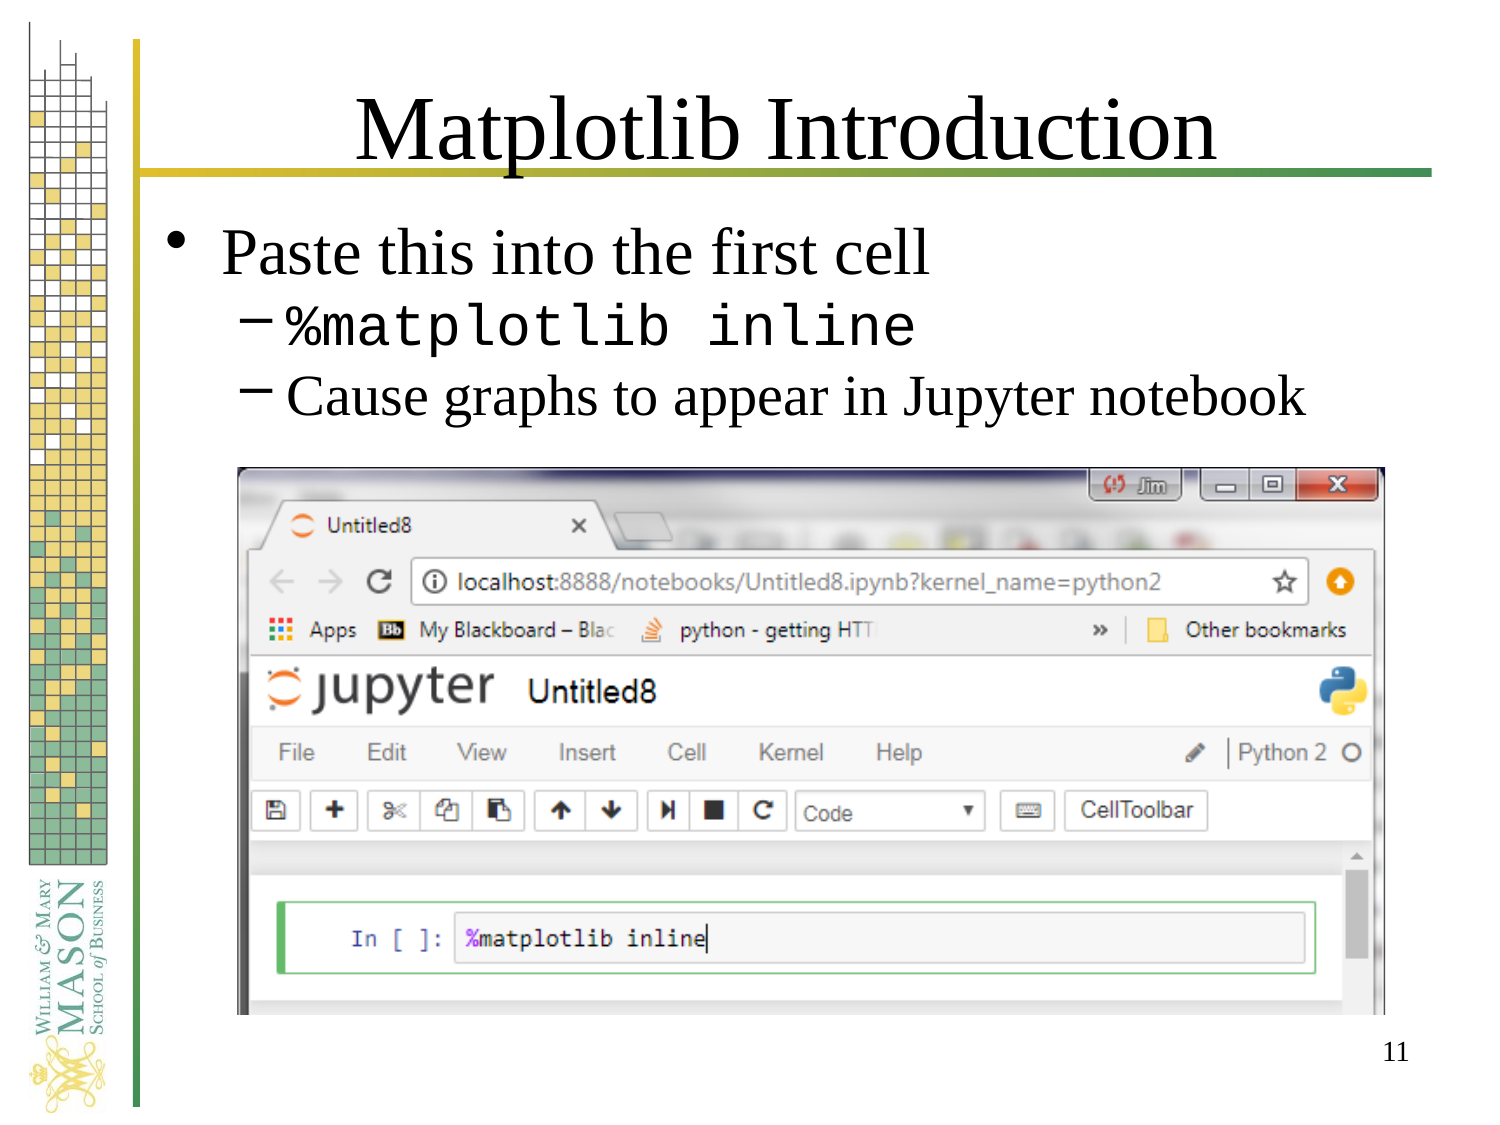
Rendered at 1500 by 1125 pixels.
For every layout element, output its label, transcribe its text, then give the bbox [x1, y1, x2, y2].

list Paste this into the first cell %matplotlib inline Cause graphs to appear in Jupyter notebook [150, 200, 1473, 1005]
slide_number 70 [29, 879, 107, 1113]
slide_number 11 [1048, 1024, 1426, 1103]
title Matplotlib Introduction [150, 45, 1425, 200]
picture [237, 466, 1386, 1015]
